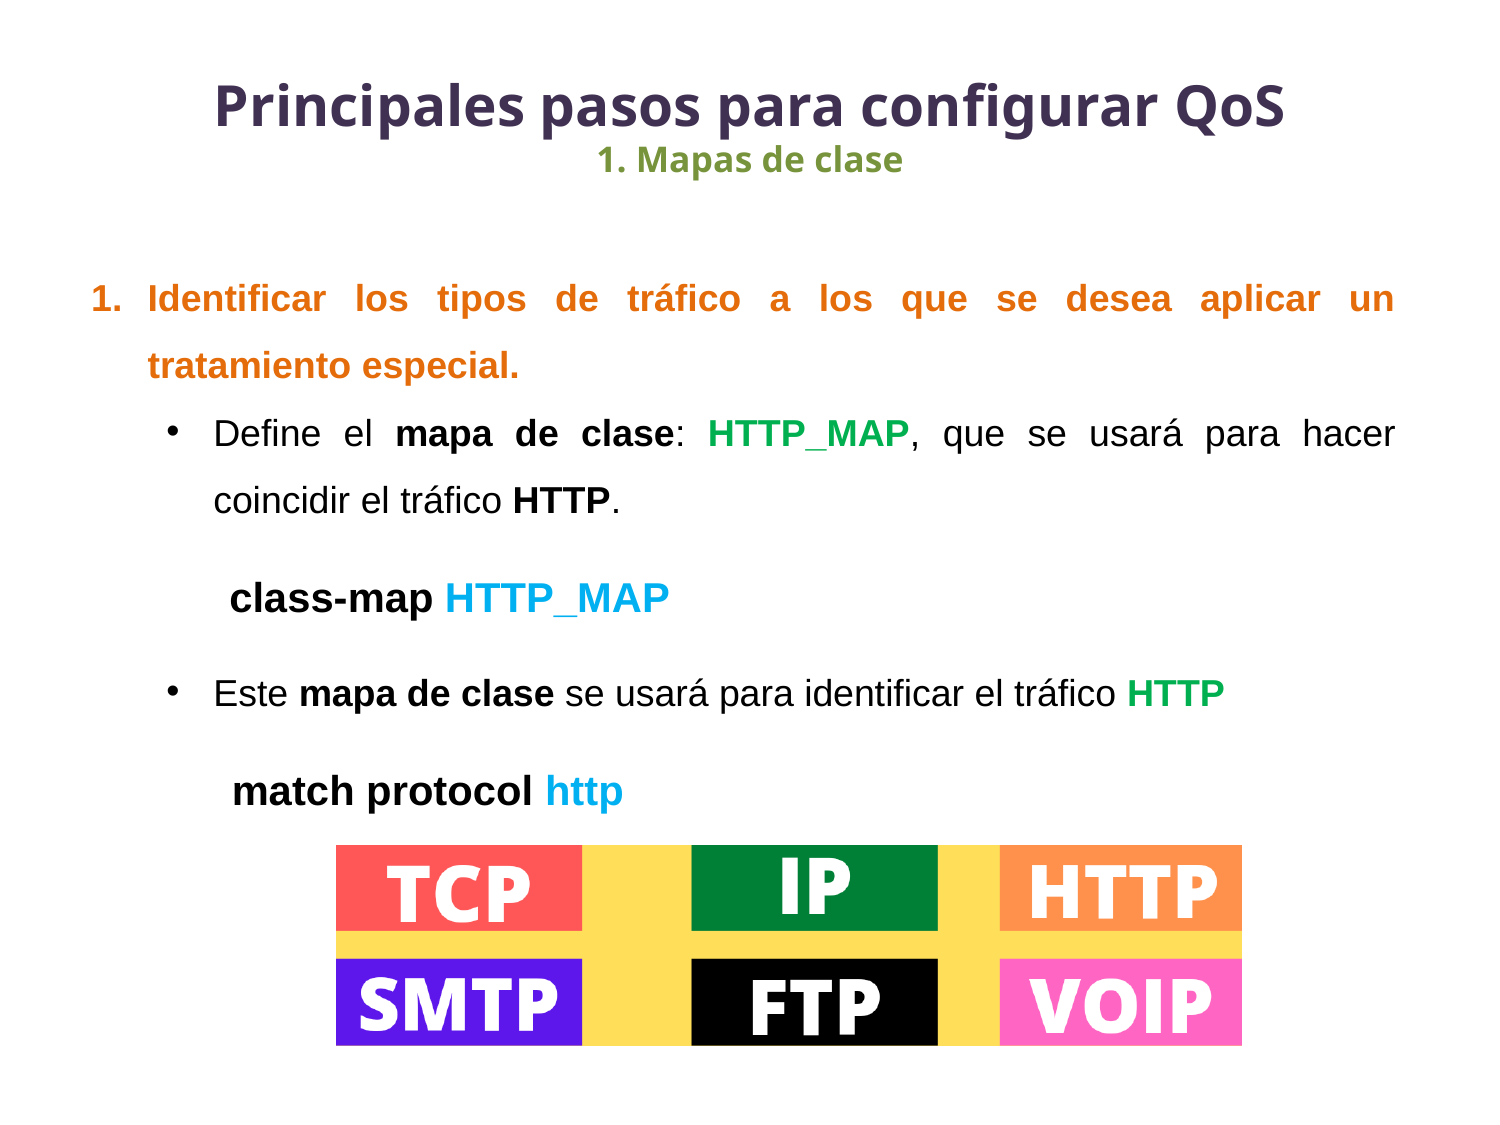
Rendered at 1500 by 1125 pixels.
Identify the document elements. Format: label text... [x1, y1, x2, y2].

list Identificar los tipos de tráfico a los que se desea aplicar un tratamiento especial. Define el mapa de clase: HTTP_MAP, que se usará para hacer coincidir el tráfico HTTP. class-map HTTP_MAP Este mapa de clase se usará para identificar el tráfico HTTP match protocol http [29, 243, 1411, 811]
picture [336, 845, 1243, 1046]
text_box Principales pasos para configurar QoS 1. Mapas de clase [168, 30, 1332, 219]
